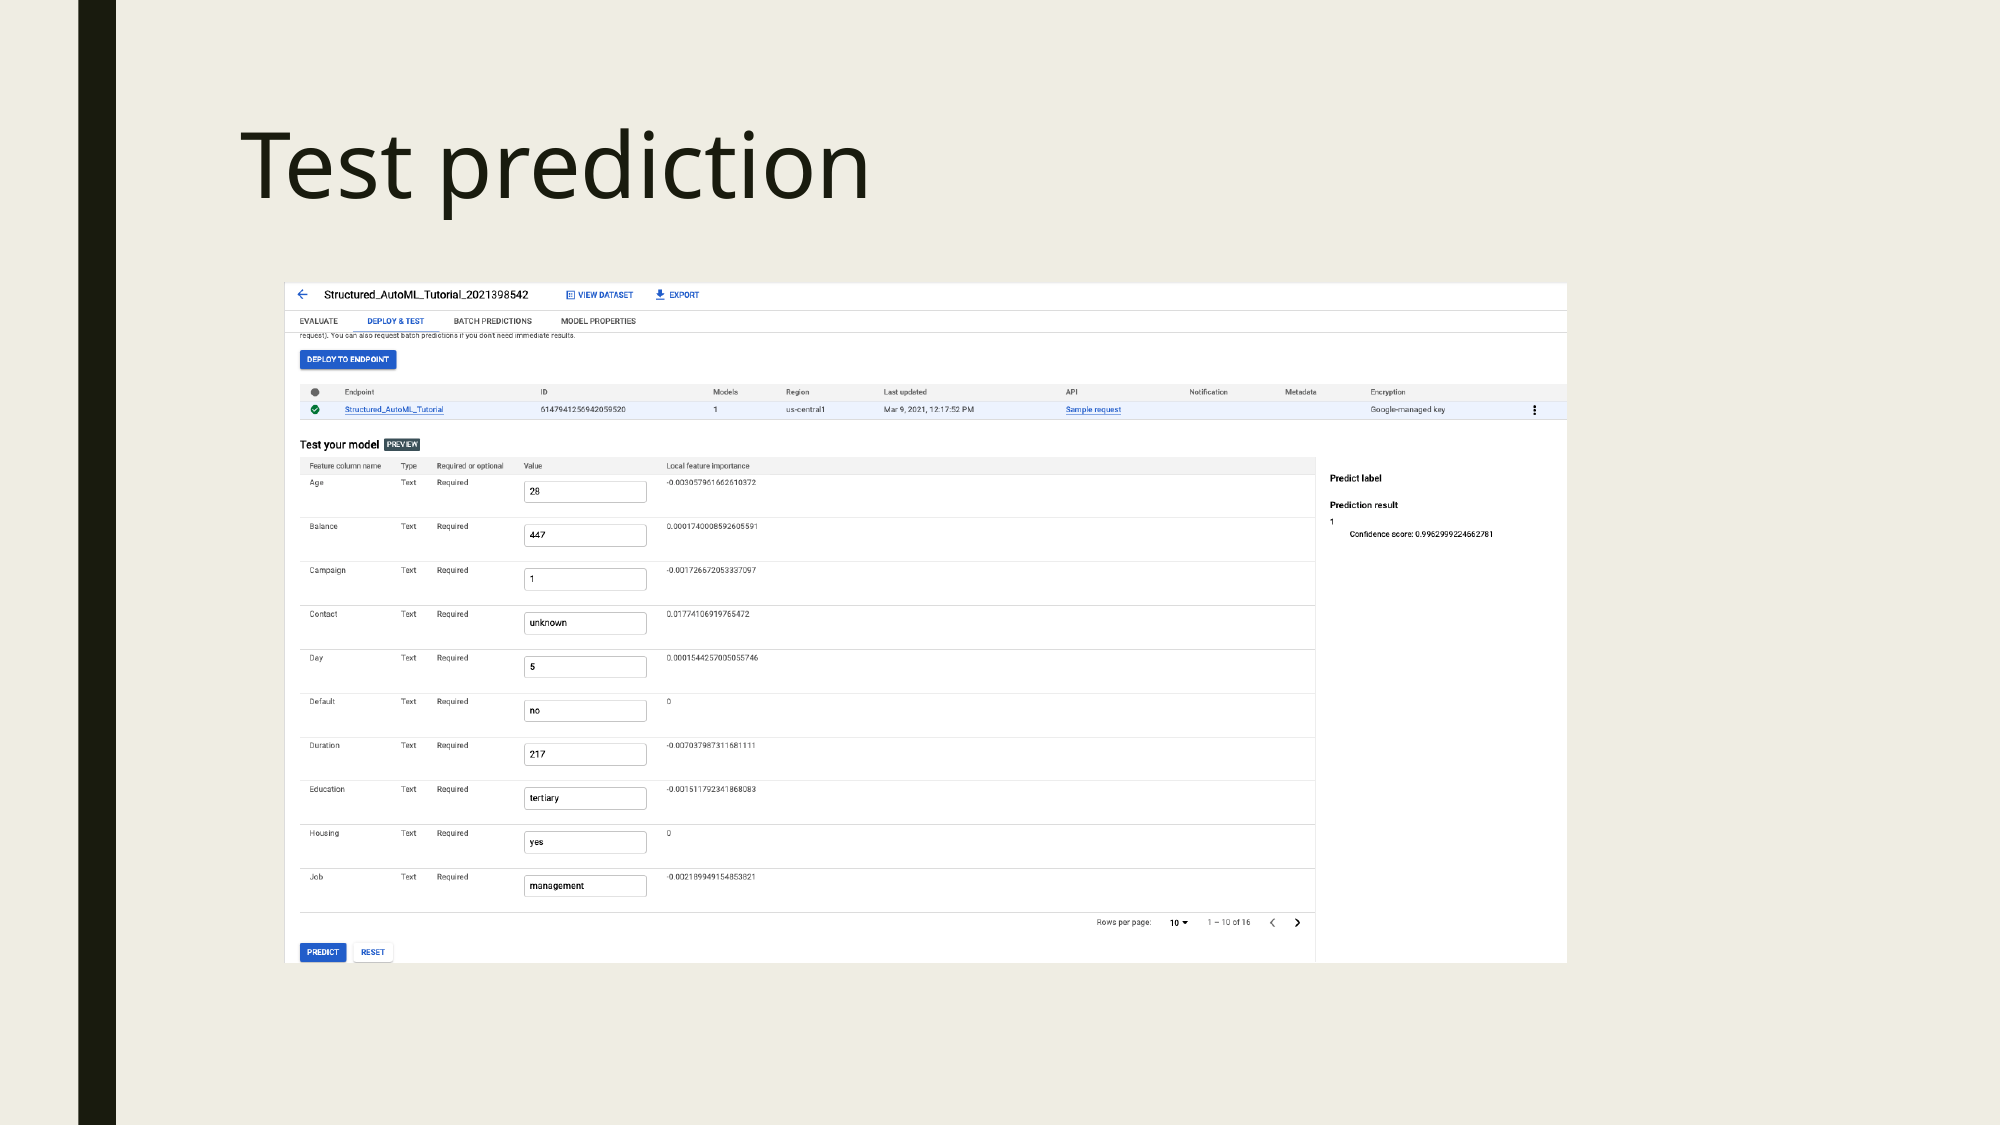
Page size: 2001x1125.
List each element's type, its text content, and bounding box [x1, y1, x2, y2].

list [284, 282, 1567, 963]
title Test prediction [225, 112, 1800, 357]
